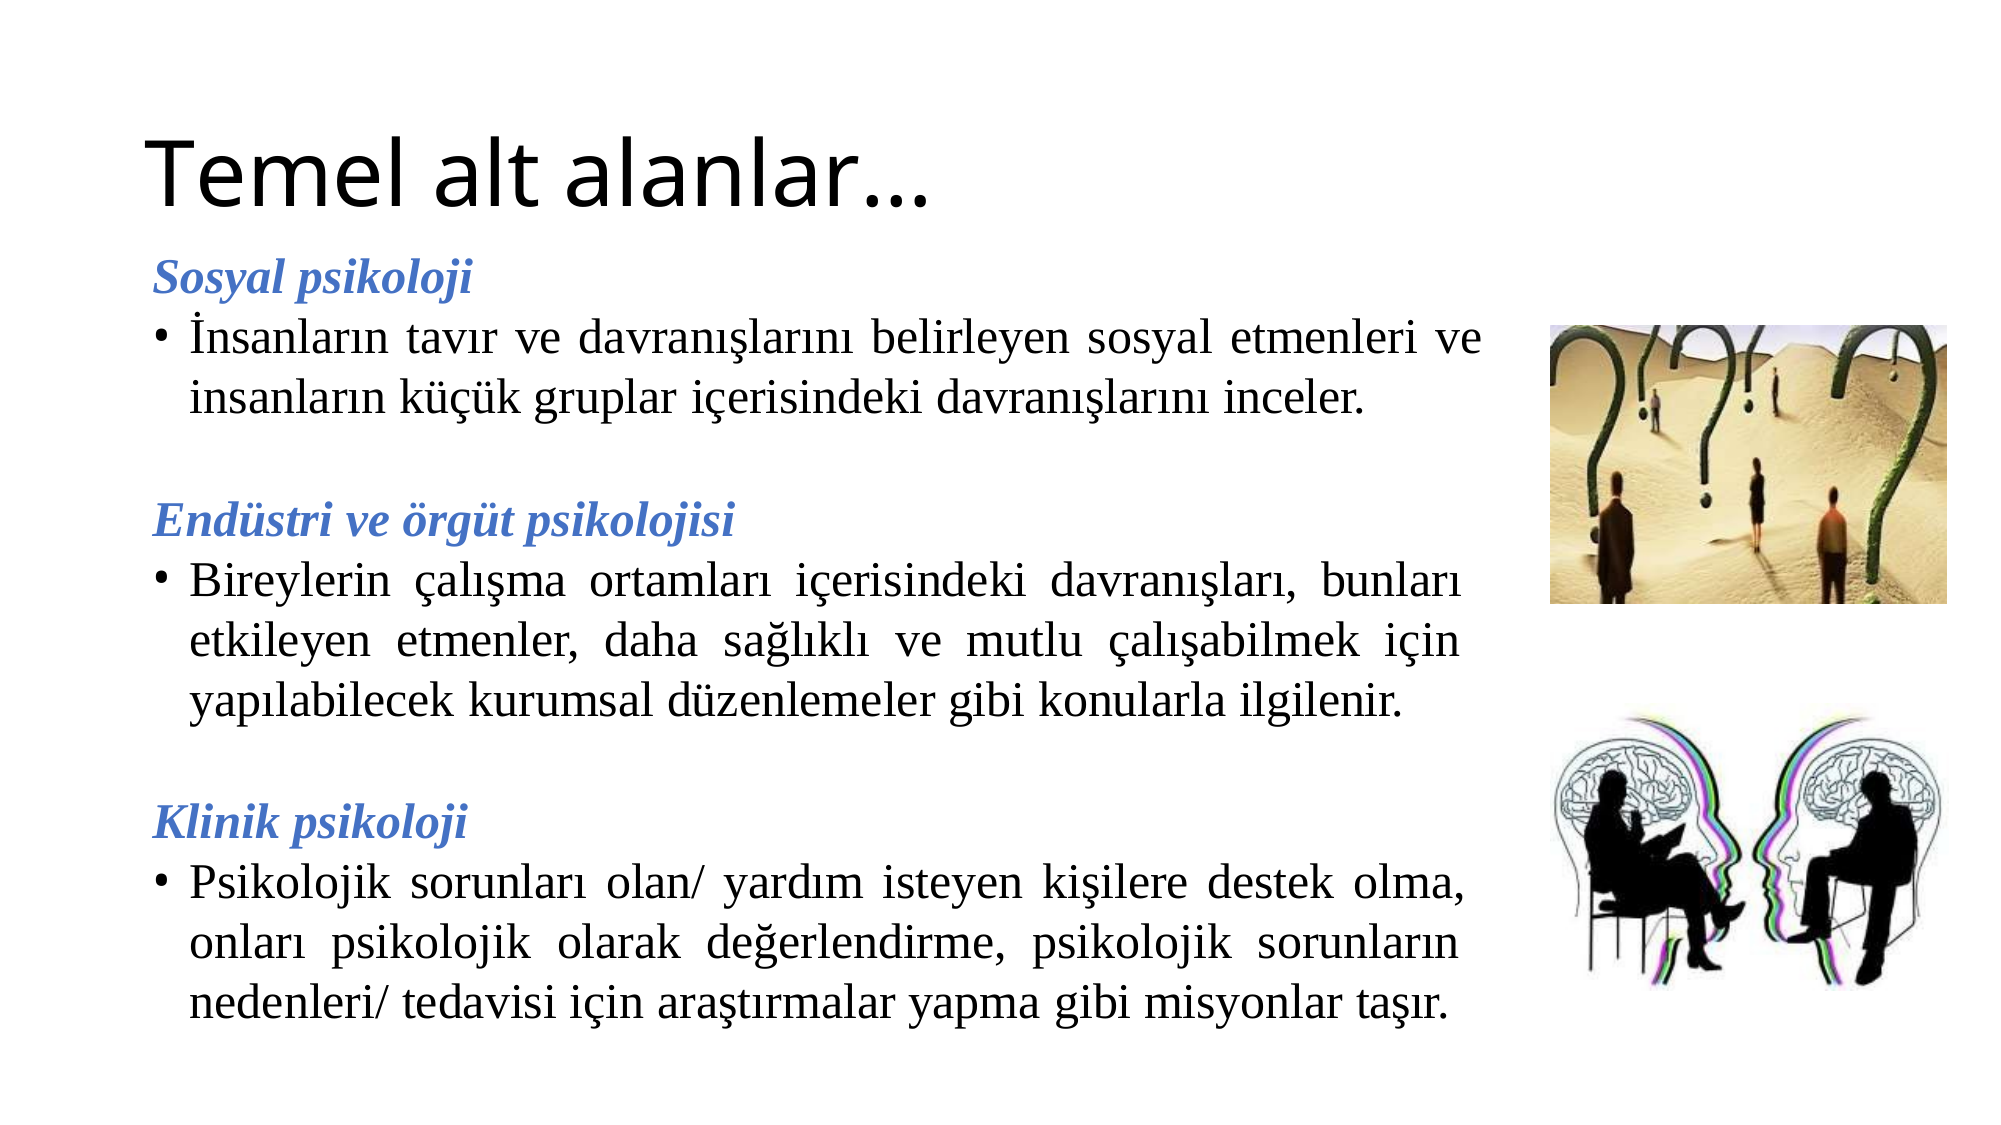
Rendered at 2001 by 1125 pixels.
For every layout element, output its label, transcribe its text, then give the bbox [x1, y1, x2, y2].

picture [1549, 325, 1948, 604]
text_box Sosyal psikoloji İnsanların tavır ve davranışlarını belirleyen sosyal etmenleri ve insanların küçük gruplar içerisindeki davranışlarını inceler. Endüstri ve örgüt psikolojisi Bireylerin çalışma ortamları içerisindeki davranışları, bunları etkileyen etmenler, daha sağlıklı ve mutlu çalışabilmek için yapılabilecek kurumsal düzenlemeler gibi konularla ilgilenir. Klinik psikoloji Psikolojik sorunları olan/ yardım isteyen kişilere destek olma, onları psikolojik olarak değerlendirme, psikolojik sorunların nedenleri/ tedavisi için araştırmalar yapma gibi misyonlar taşır. [150, 241, 1486, 1029]
picture [1549, 703, 1949, 991]
title Temel alt alanlar… [137, 73, 1863, 264]
